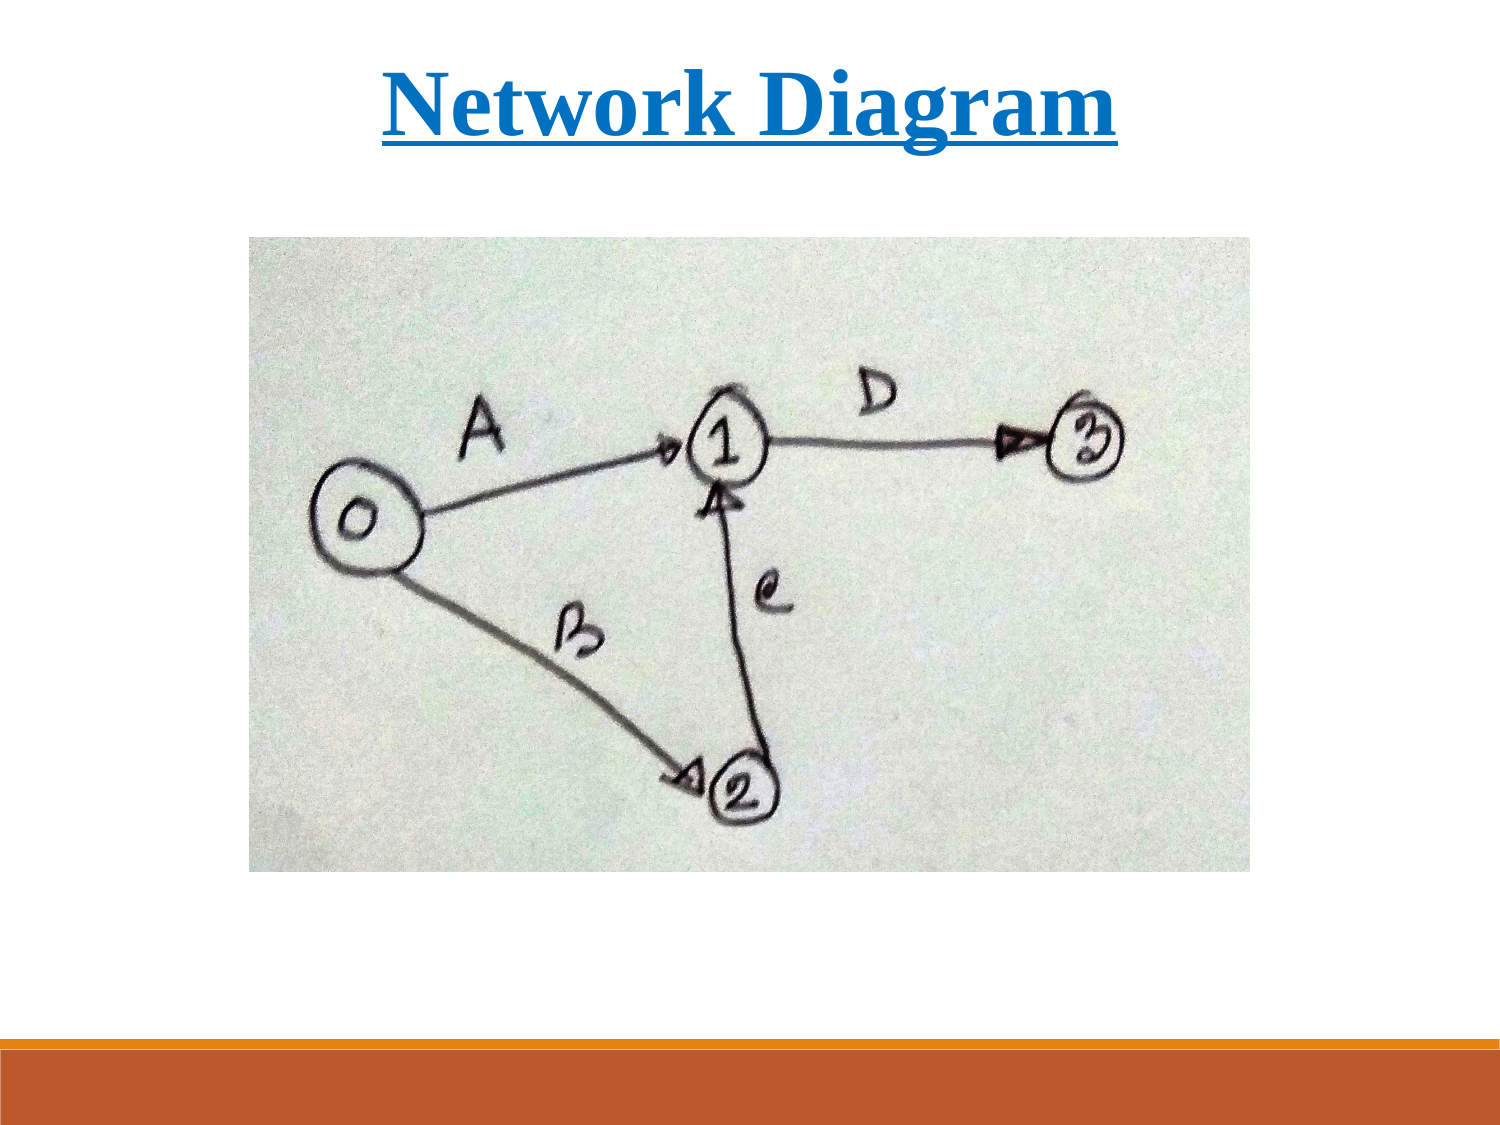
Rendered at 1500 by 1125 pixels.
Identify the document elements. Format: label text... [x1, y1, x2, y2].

picture [249, 237, 1251, 872]
title Network Diagram [150, 50, 1350, 163]
